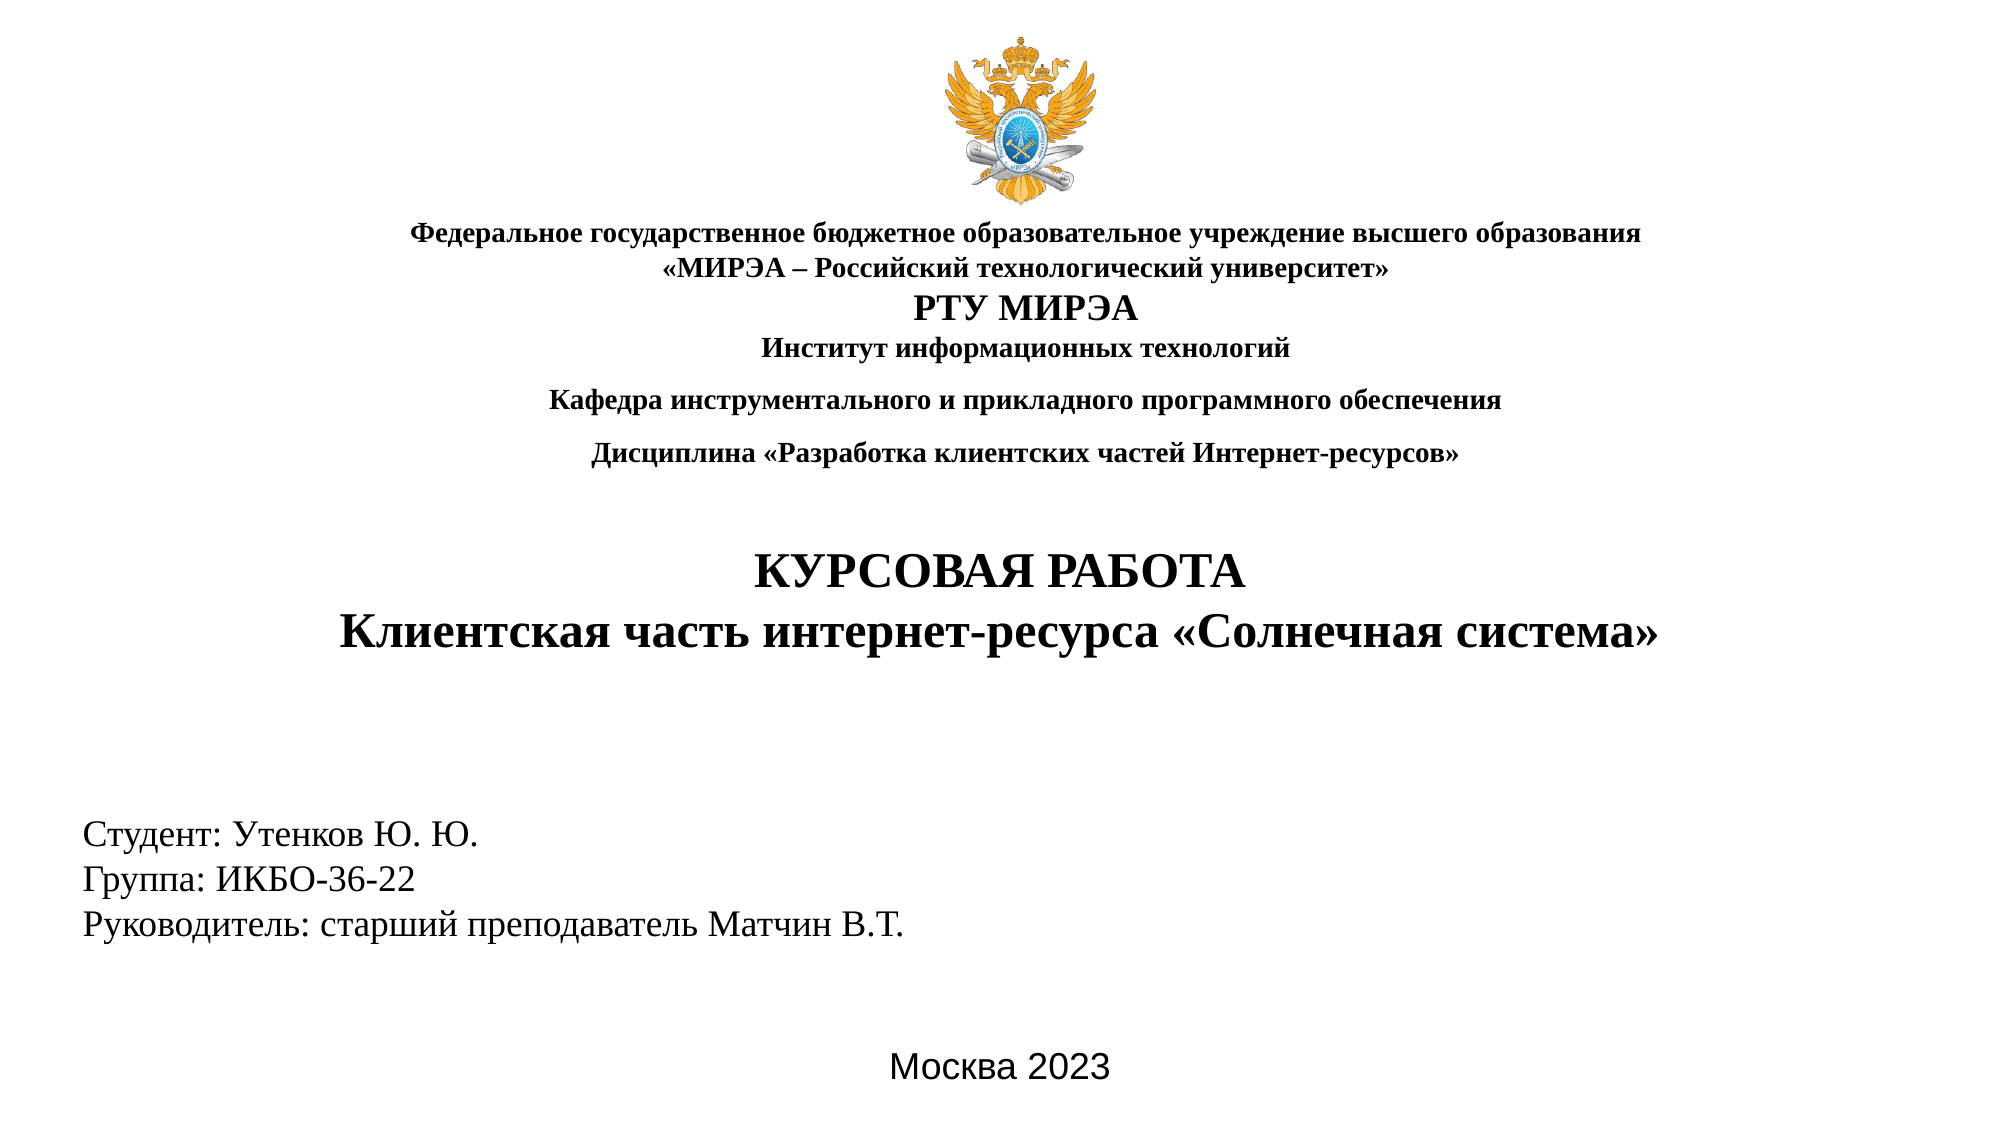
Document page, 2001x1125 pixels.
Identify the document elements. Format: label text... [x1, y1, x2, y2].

text_box Москва 2023 [874, 1034, 1126, 1125]
picture [945, 37, 1096, 205]
text_box Федеральное государственное бюджетное образовательное учреждение высшего образования «МИРЭА – Российский технологический университет» РТУ МИРЭА Институт информационных технологий Кафедра инструментального и прикладного программного обеспечения Дисциплина «Разработка клиентских частей Интернет-ресурсов» [303, 205, 1642, 468]
text_box Студент: Утенков Ю. Ю. Группа: ИКБО-36-22 Руководитель: старший преподаватель Матчин В.Т. [67, 801, 921, 997]
text_box КУРСОВАЯ РАБОТА Клиентская часть интернет-ресурса «Солнечная система» [324, 529, 1675, 725]
